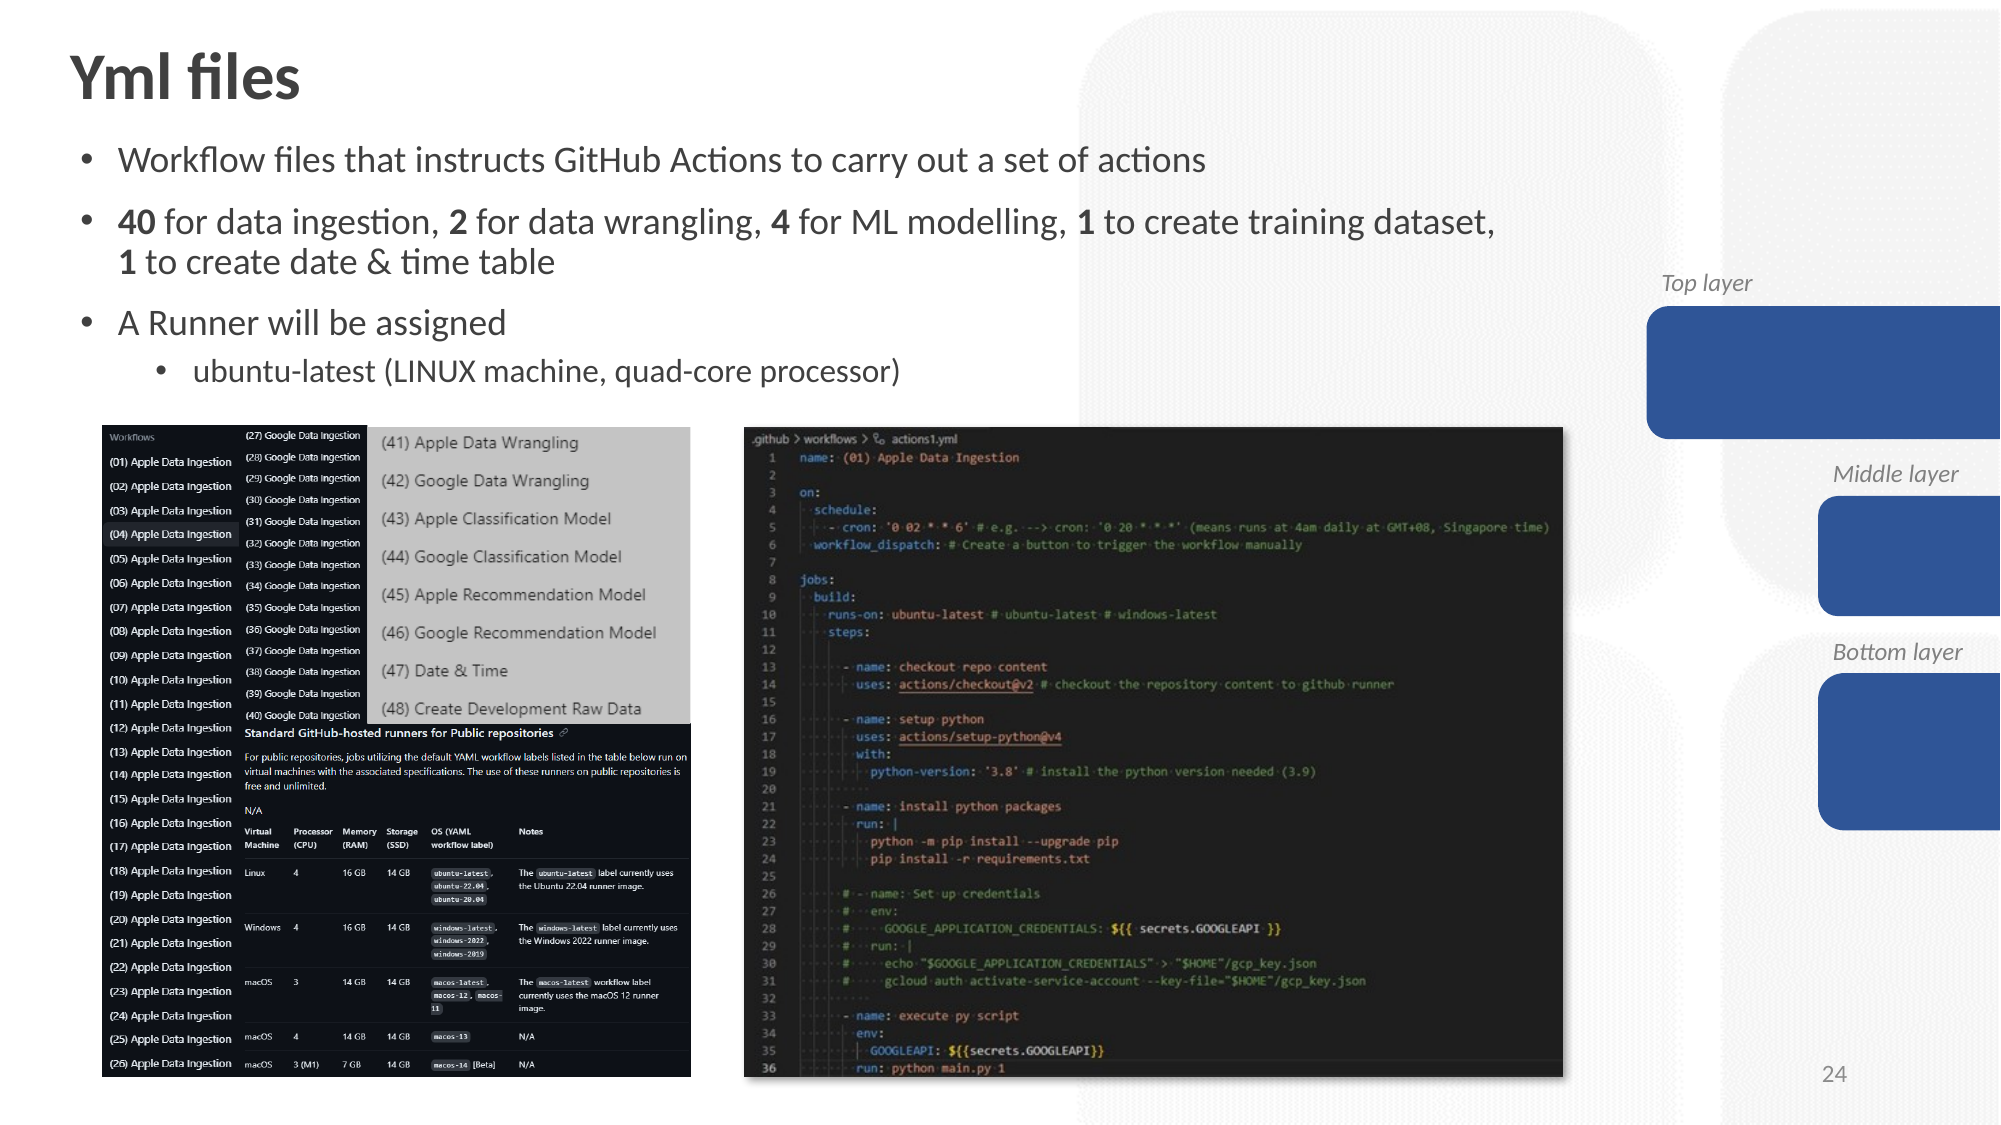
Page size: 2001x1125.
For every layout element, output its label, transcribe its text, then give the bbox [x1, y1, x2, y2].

picture [0, 0, 2001, 1125]
text_box Middle layer [1818, 449, 2000, 495]
text_box Bottom layer [1818, 627, 2000, 673]
title Yml files [55, 0, 694, 180]
slide_number 24 [1412, 1042, 1863, 1103]
text_box actions1-48.yml files (workflows) [1645, 305, 2000, 441]
text_box dataIngestionApple.py, dataIngestionGoogle.py, dataWrangling.py, models.py [1817, 673, 2000, 832]
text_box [102, 425, 691, 1077]
list Workflow files that instructs GitHub Actions to carry out a set of actions 40 for data ingestion, 2 for data wrangling, 4 for ML modelling, 1 to create training dataset, 1 to create date & time table A Runner will be assigned ubuntu-latest (LINUX machine, quad-core processor) [65, 132, 1527, 414]
text_box Top layer [1646, 259, 1924, 305]
text_box main.py [1817, 495, 2000, 618]
